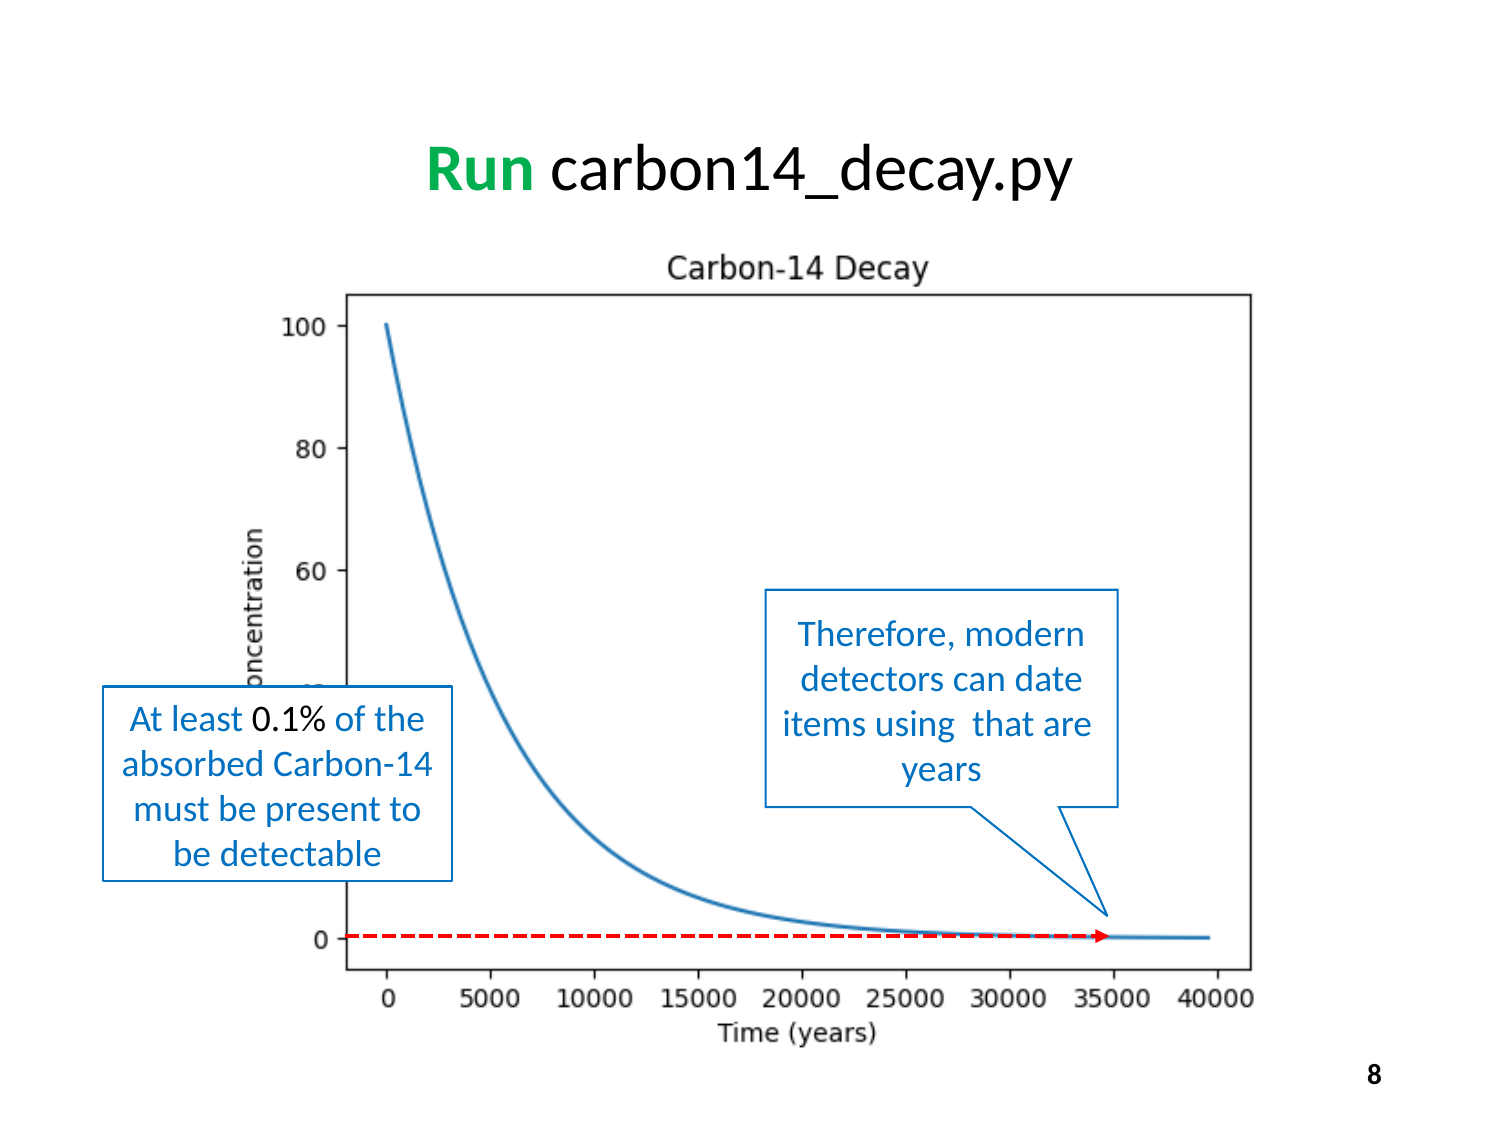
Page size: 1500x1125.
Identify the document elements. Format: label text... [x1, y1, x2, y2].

text_box At least 0.1% of the absorbed Carbon-14 must be present to be detectable [103, 686, 226, 882]
slide_number 8 [1059, 1042, 1397, 1103]
title Run carbon14_decay.py [103, 59, 1397, 278]
picture [226, 236, 1274, 1066]
